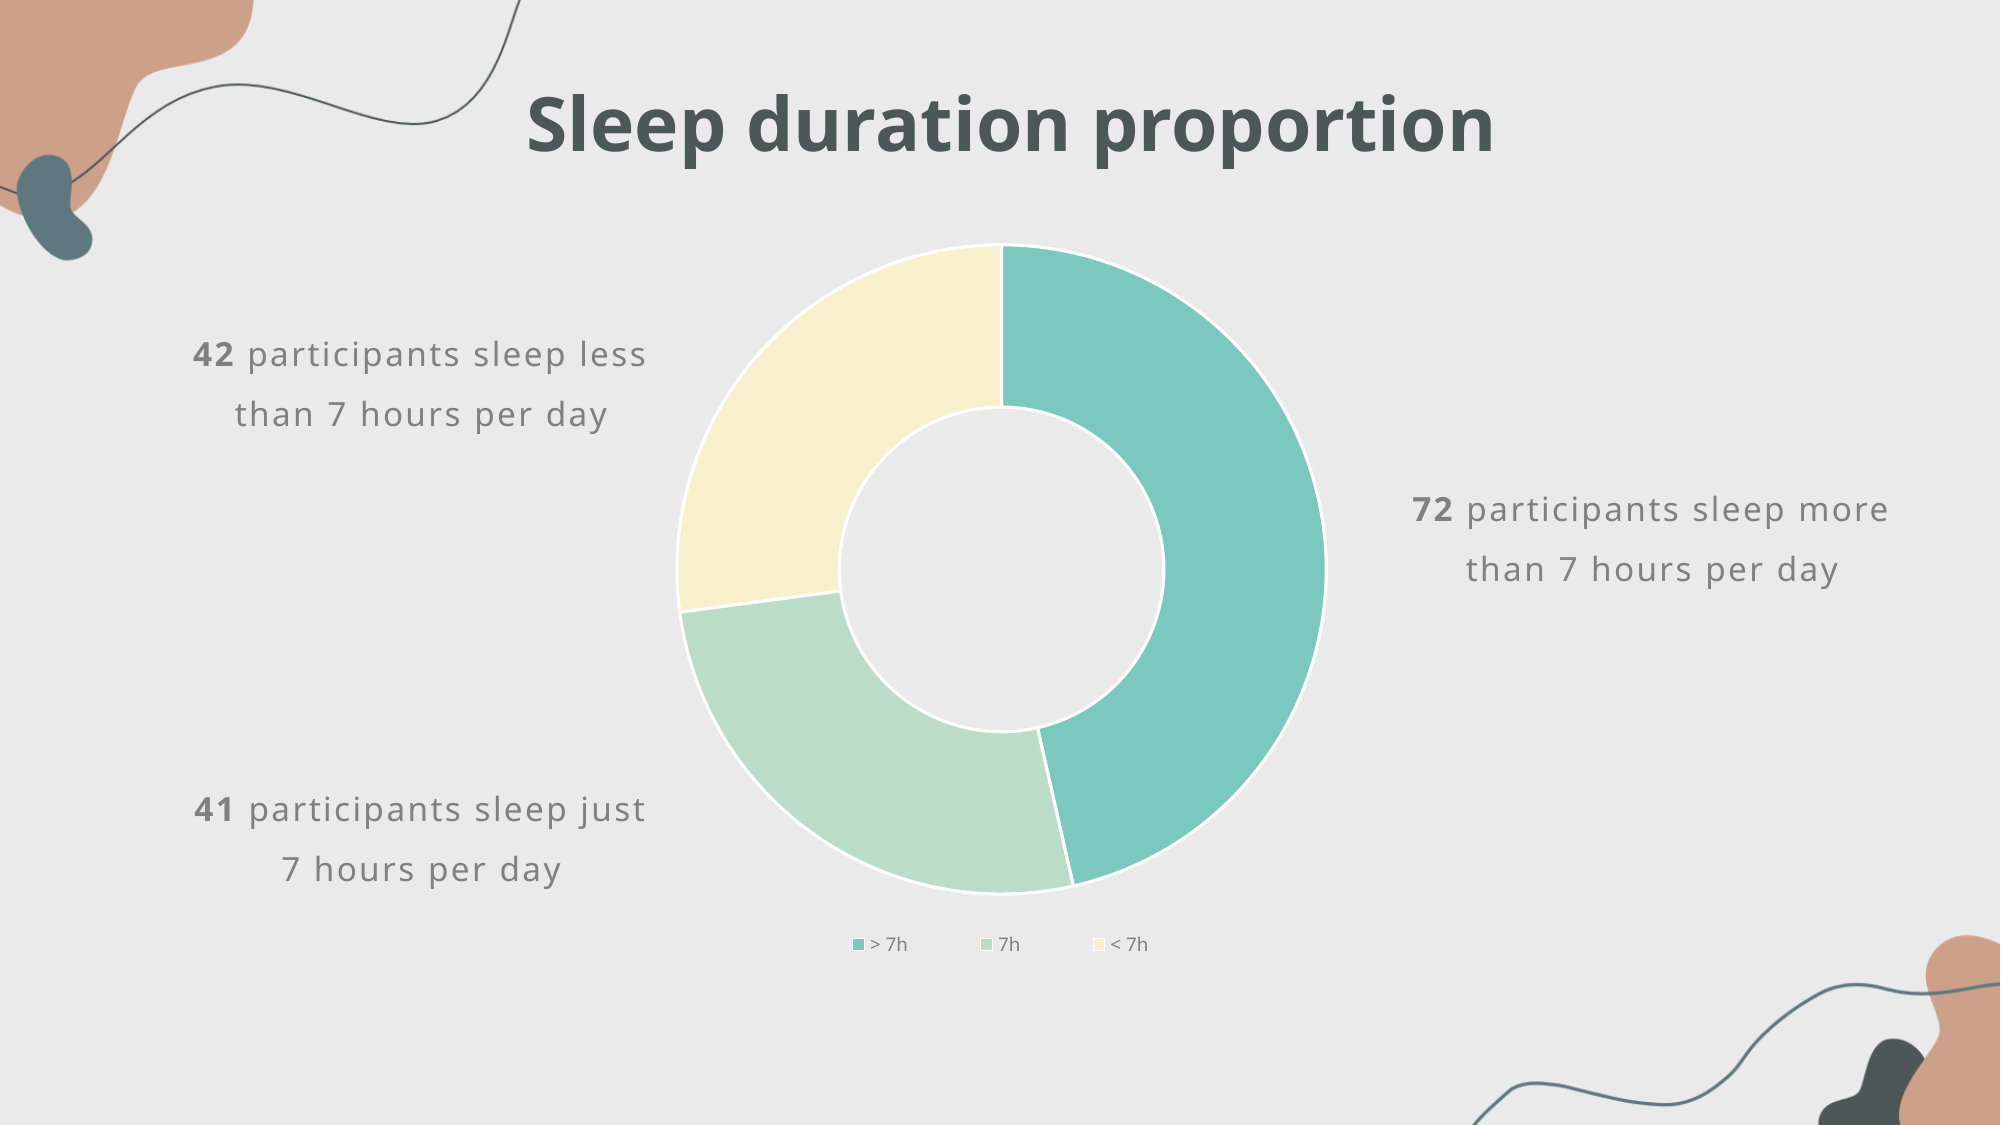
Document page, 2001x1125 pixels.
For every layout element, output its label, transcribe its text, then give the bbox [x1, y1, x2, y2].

text_box 42 participants sleep less than 7 hours per day [167, 305, 381, 474]
text_box Sleep duration proportion [456, 69, 1568, 134]
chart [381, 134, 1619, 991]
picture [0, 0, 2000, 1125]
text_box 41 participants sleep just 7 hours per day [167, 760, 381, 963]
text_box 72 participants sleep more than 7 hours per day [1619, 460, 1911, 629]
